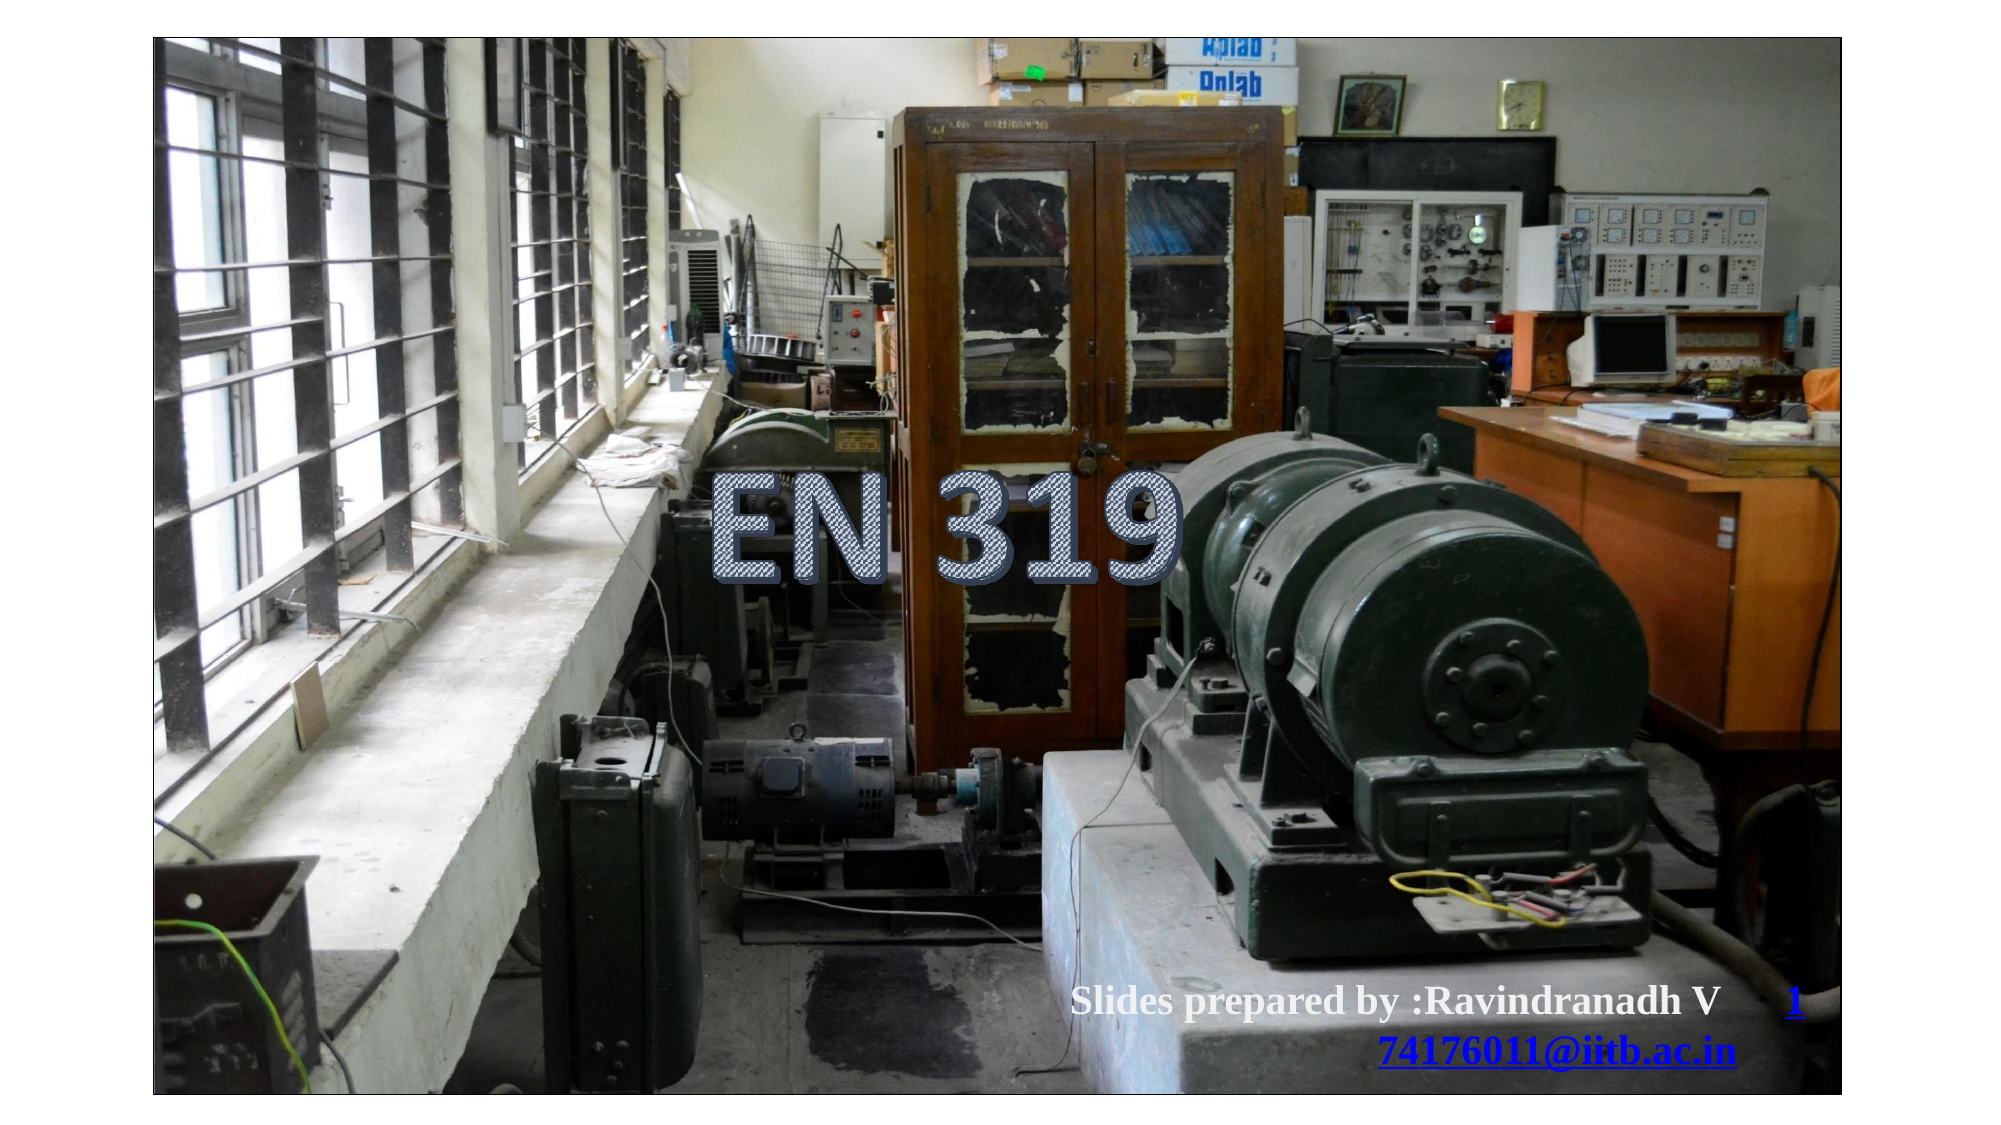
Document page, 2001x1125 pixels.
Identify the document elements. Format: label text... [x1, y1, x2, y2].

text_box Slides prepared by :Ravindranadh V 174176011@iitb.ac.in [1023, 972, 1821, 1125]
picture [154, 38, 1840, 1094]
